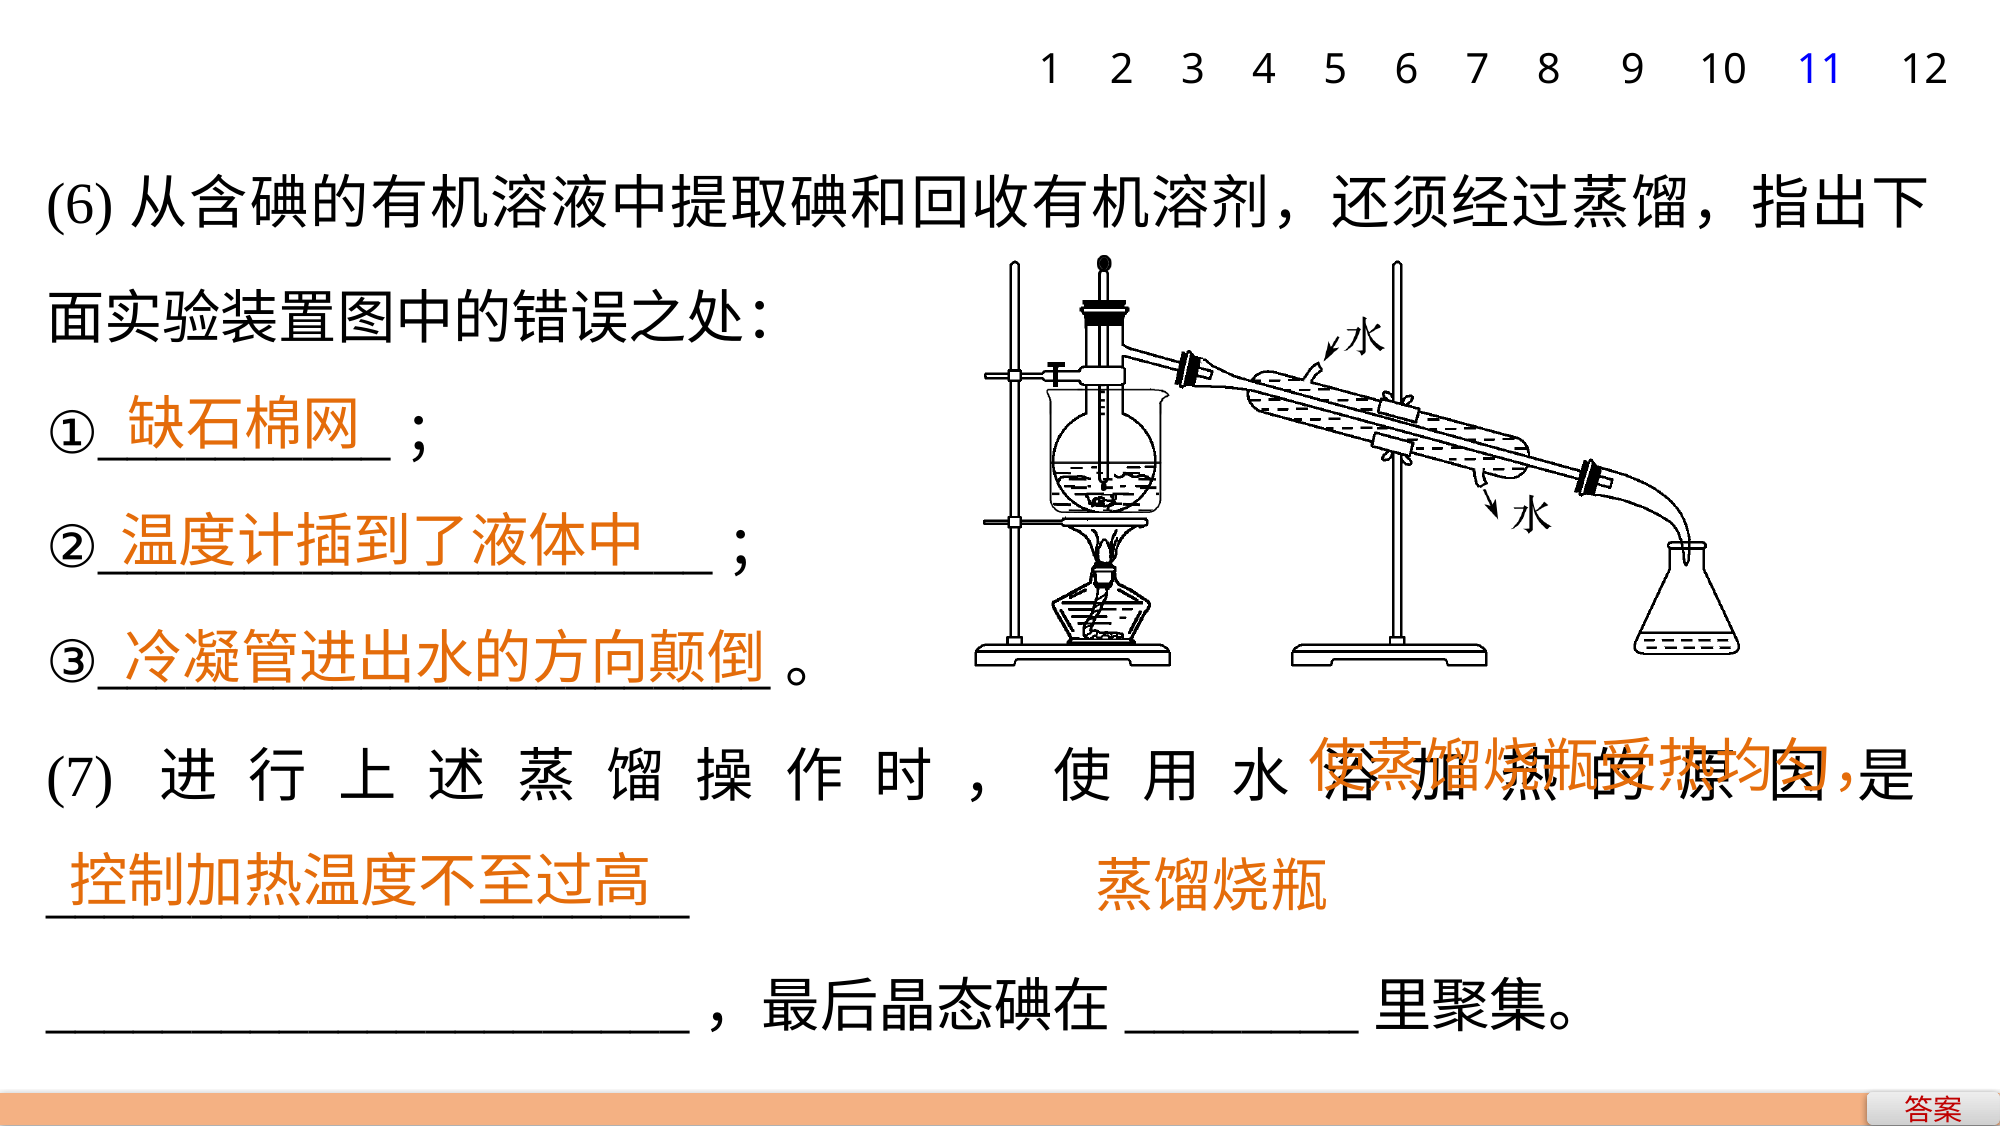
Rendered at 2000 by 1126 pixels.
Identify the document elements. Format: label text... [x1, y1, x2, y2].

text_box 蒸馏烧瓶 [1080, 805, 1344, 926]
text_box 4 [1237, 19, 1297, 114]
text_box 9 [1592, 19, 1665, 114]
text_box 2 [1094, 19, 1154, 114]
text_box 答案 [1866, 1091, 2000, 1126]
picture [964, 247, 1744, 678]
text_box 12 [1876, 19, 1969, 114]
text_box 温度计插到了液体中 [105, 461, 704, 581]
text_box 使蒸馏烧瓶受热均匀， [1293, 685, 1914, 806]
text_box 8 [1521, 19, 1581, 114]
text_box [0, 1092, 1866, 1126]
text_box 5 [1308, 19, 1368, 114]
text_box (6)从含碘的有机溶液中提取碘和回收有机溶剂，还须经过蒸馏，指出下面实验装置图中的错误之处： ①__________； ②_____________________； ③_______________________。 (7)进行上述蒸馏操作时，使用水浴加热的原因是______________________ ______________________，最后晶态碘在________里聚集。 [31, 113, 1945, 1045]
text_box 10 [1676, 19, 1768, 114]
text_box 控制加热温度不至过高 [54, 800, 667, 920]
text_box 缺石棉网 [113, 343, 414, 461]
text_box 1 [1023, 19, 1083, 114]
text_box 3 [1165, 19, 1225, 114]
text_box 7 [1450, 19, 1510, 114]
text_box 6 [1379, 19, 1439, 114]
text_box 11 [1779, 19, 1865, 114]
text_box 冷凝管进出水的方向颠倒 [109, 578, 781, 698]
